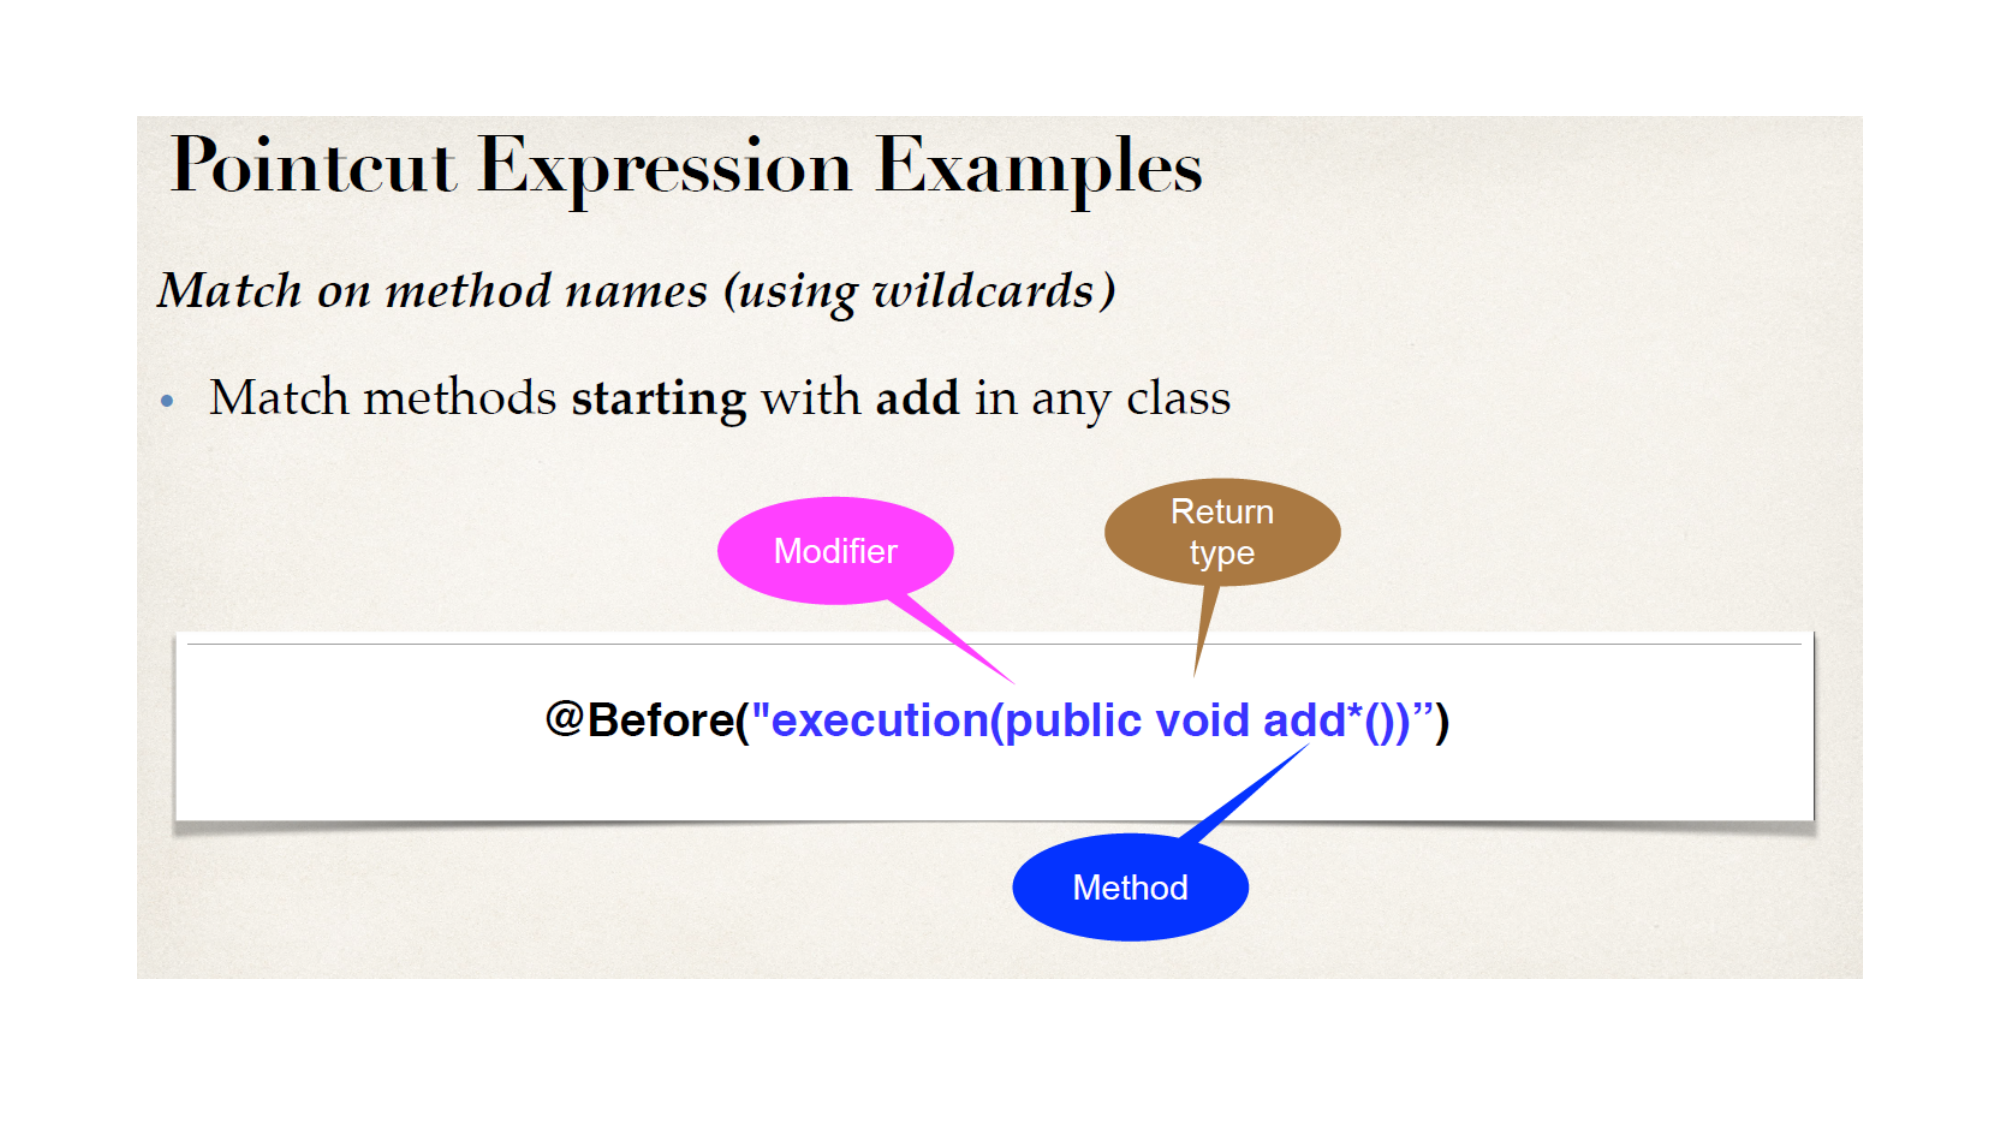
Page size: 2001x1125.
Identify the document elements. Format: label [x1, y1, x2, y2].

list [137, 116, 1863, 979]
